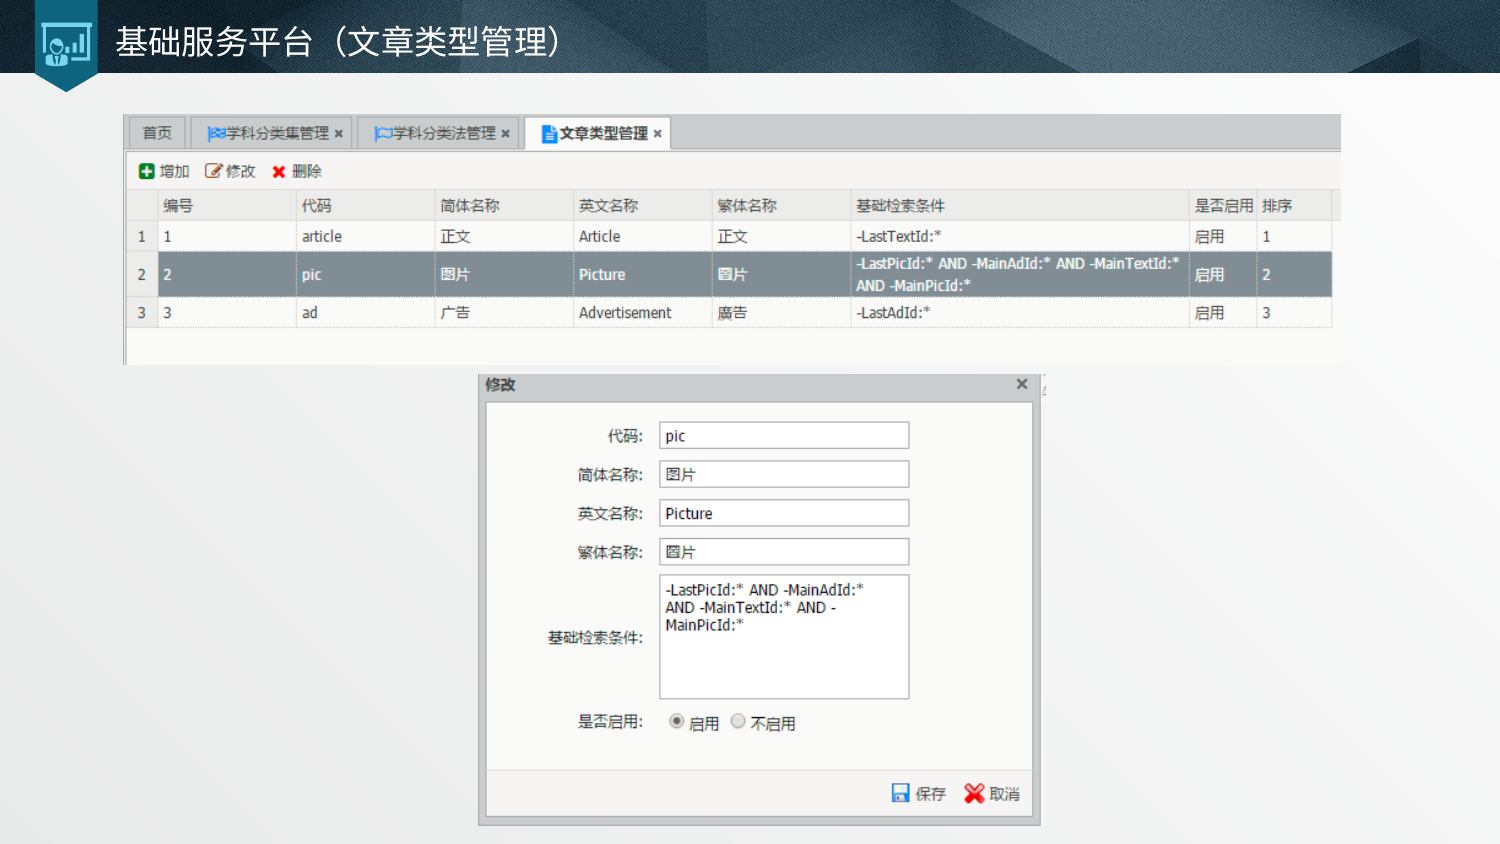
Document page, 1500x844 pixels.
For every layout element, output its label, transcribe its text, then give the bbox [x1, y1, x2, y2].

text_box [45, 38, 70, 67]
text_box [41, 22, 93, 61]
picture [123, 114, 1341, 365]
picture [478, 374, 1046, 826]
picture [0, 0, 34, 73]
title 基础服务平台（文章类型管理） [100, 18, 691, 64]
picture [98, 0, 1500, 73]
